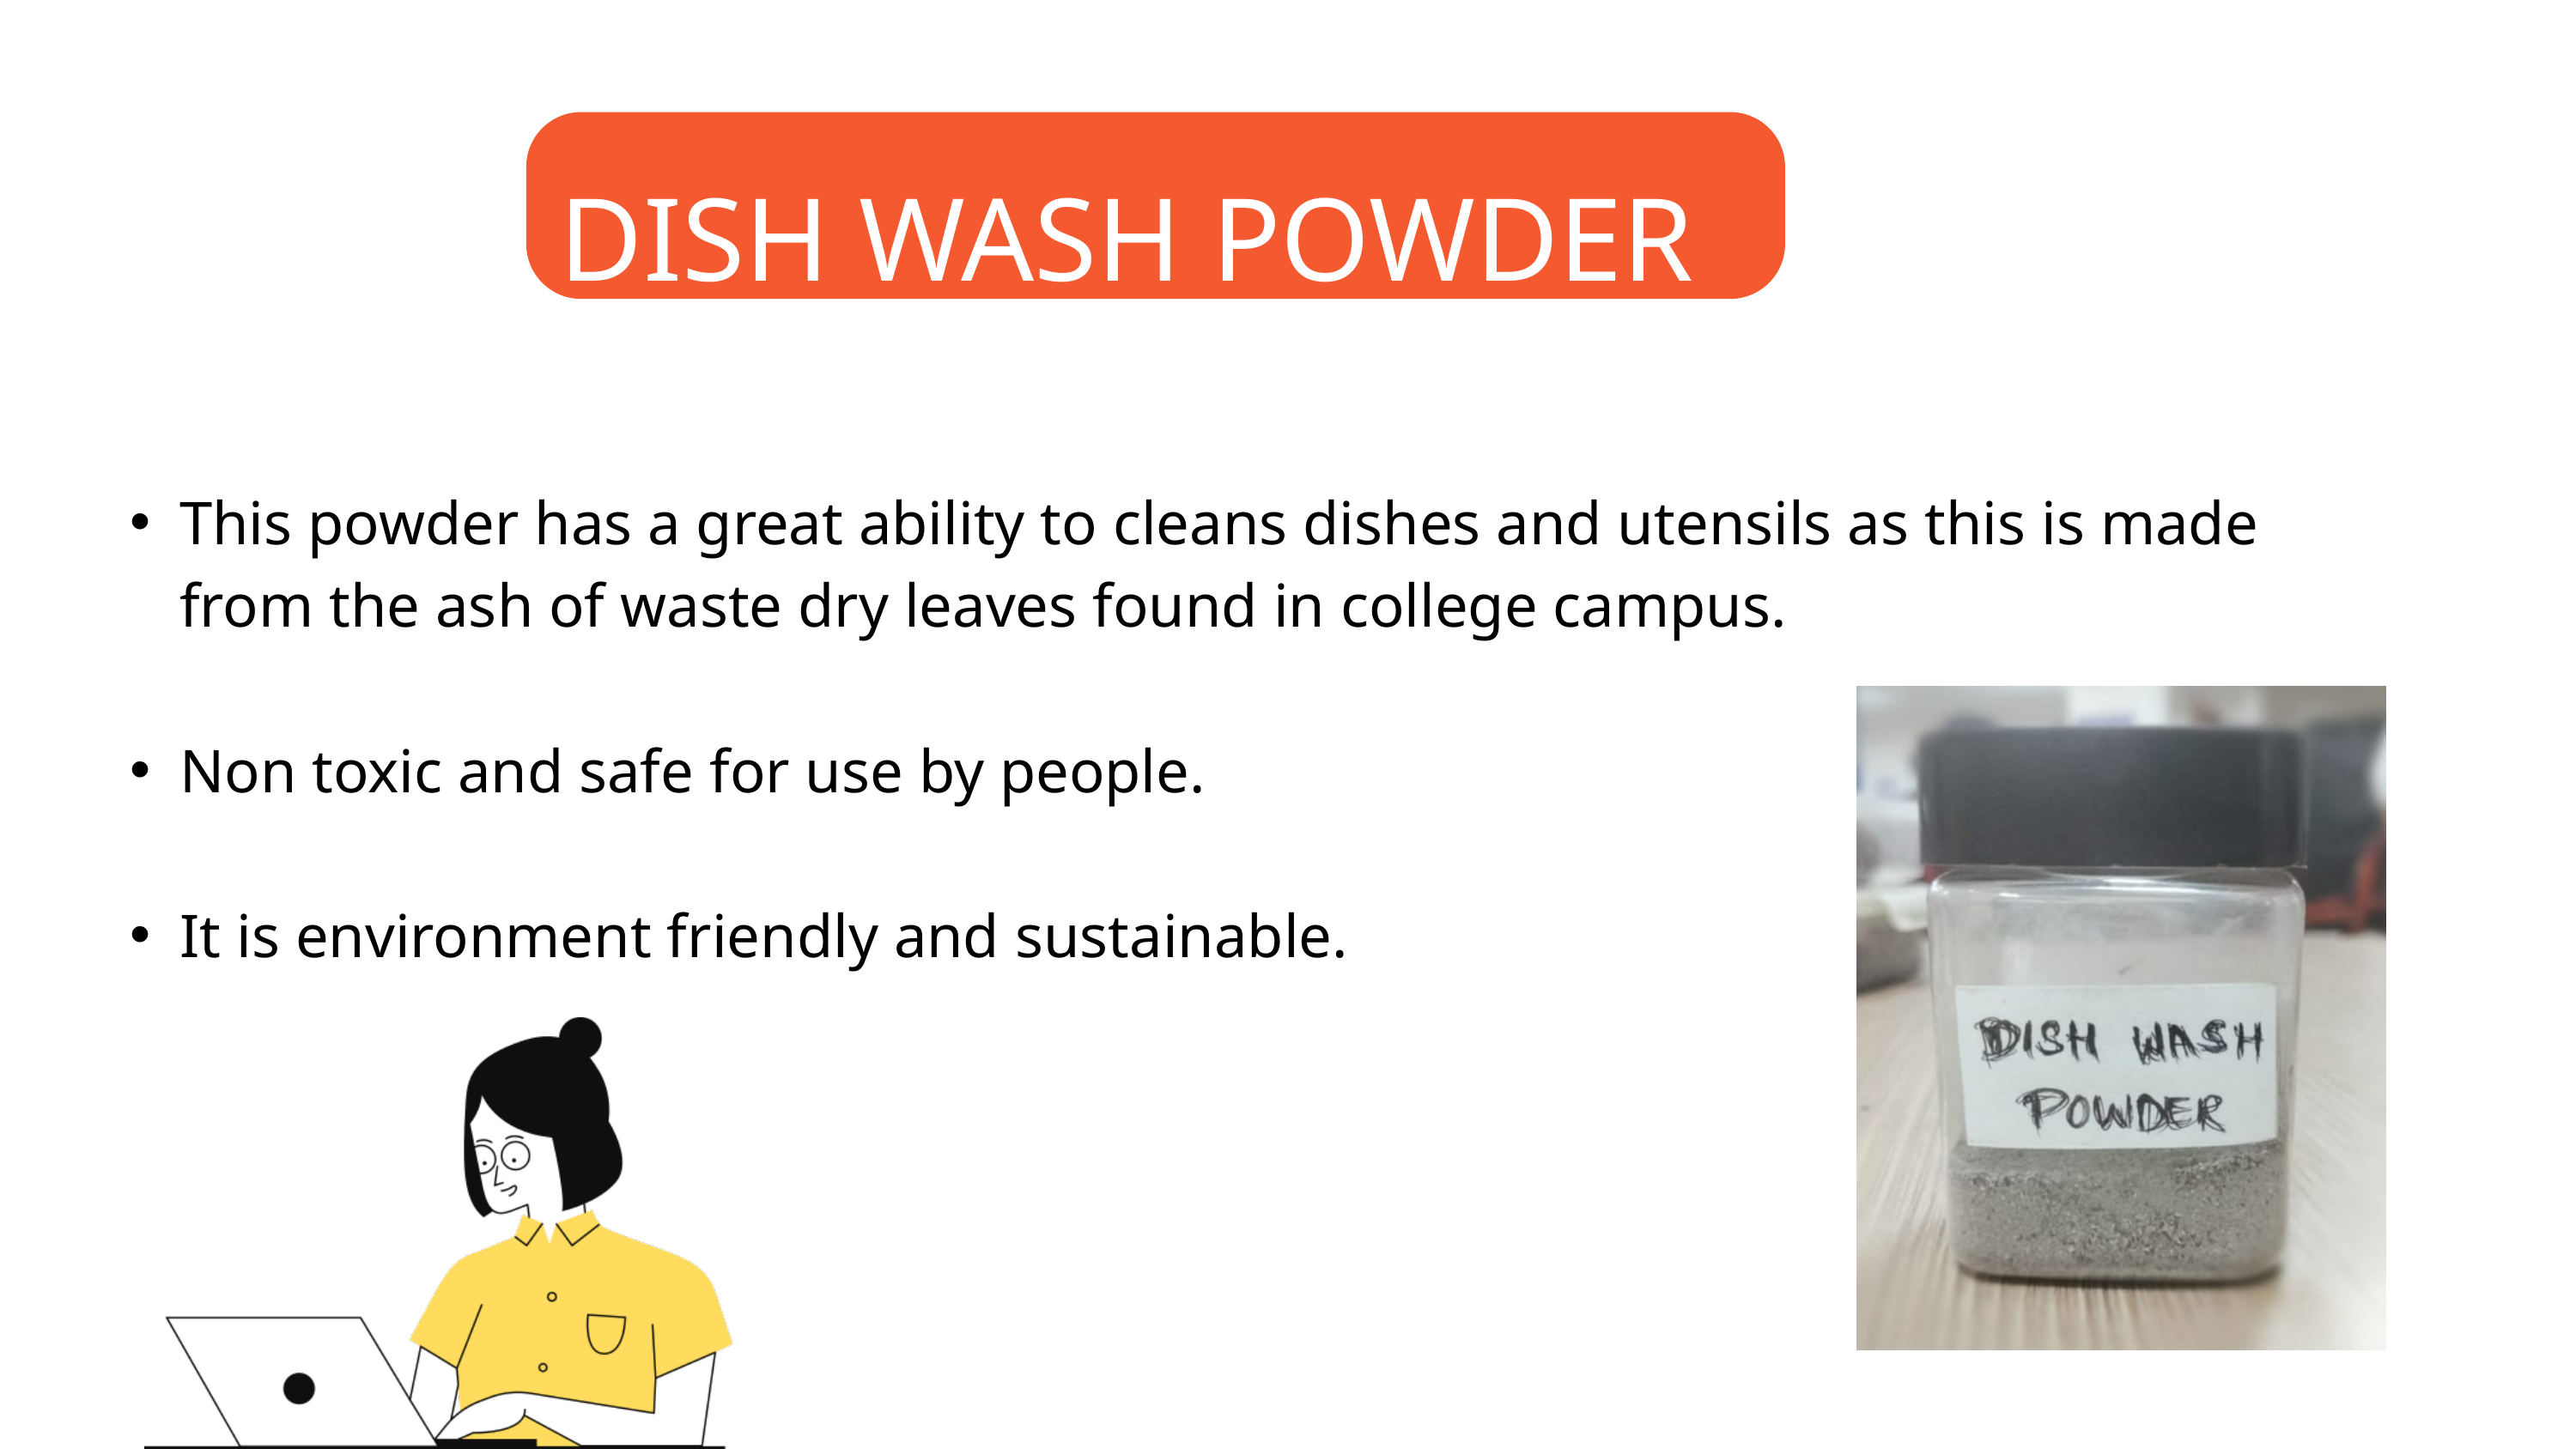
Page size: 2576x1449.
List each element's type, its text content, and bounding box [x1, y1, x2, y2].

text_box This powder has a great ability to cleans dishes and utensils as this is made from the ash of waste dry leaves found in college campus. Non toxic and safe for use by people. It is environment friendly and sustainable. [79, 473, 2386, 1052]
picture [1856, 686, 2386, 1350]
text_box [526, 0, 1786, 540]
picture [144, 1017, 733, 1449]
